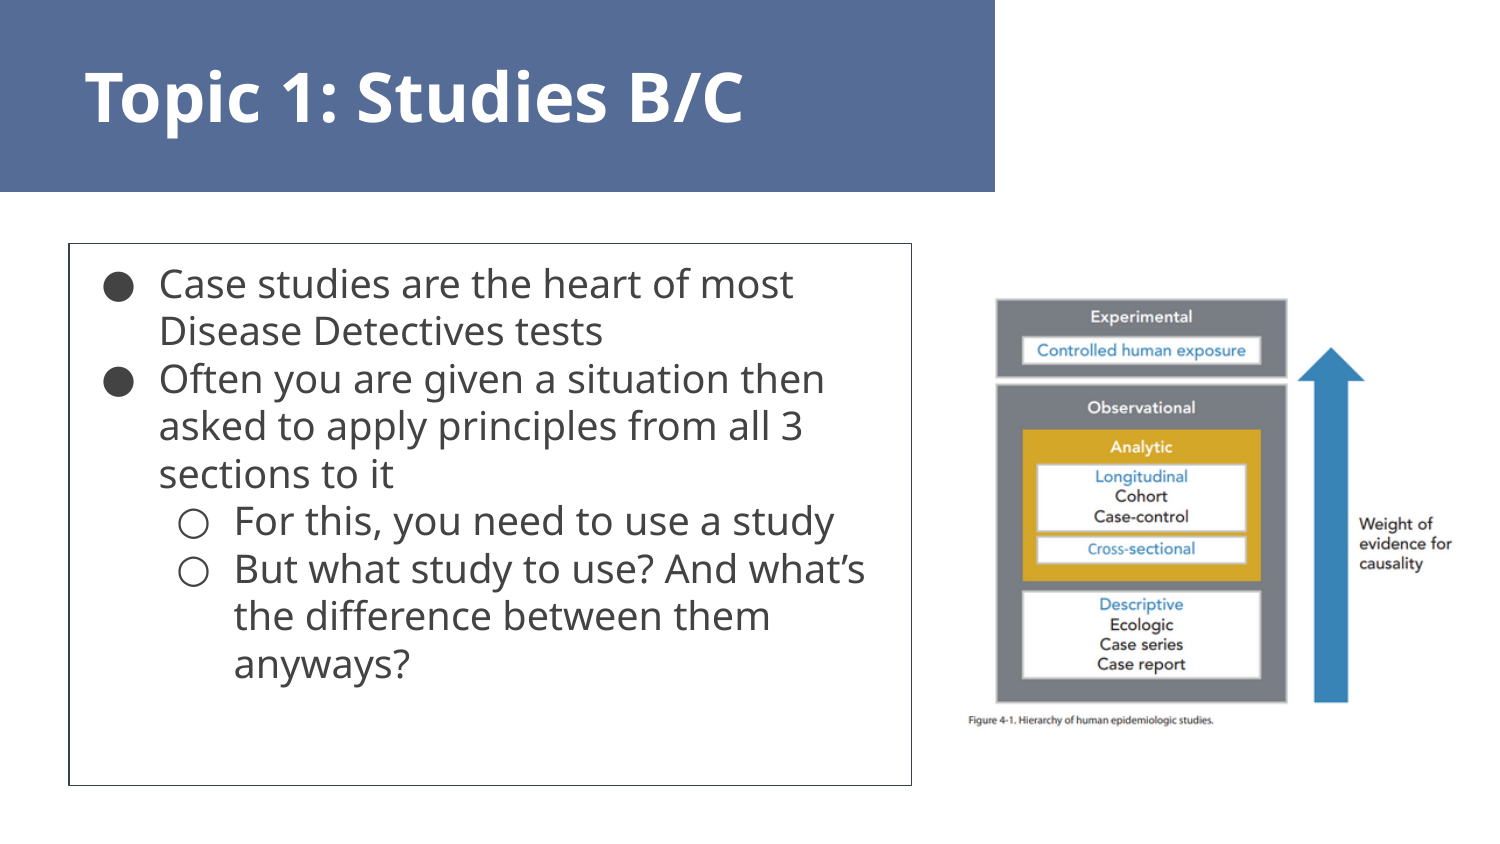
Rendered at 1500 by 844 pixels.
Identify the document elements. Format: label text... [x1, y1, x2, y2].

picture [958, 273, 1471, 737]
text_box Case studies are the heart of most Disease Detectives tests Often you are given a situation then asked to apply principles from all 3 sections to it For this, you need to use a study But what study to use? And what’s the difference between them anyways? [68, 243, 912, 786]
title Topic 1: Studies B/C [69, 39, 824, 211]
text_box [0, 0, 995, 192]
